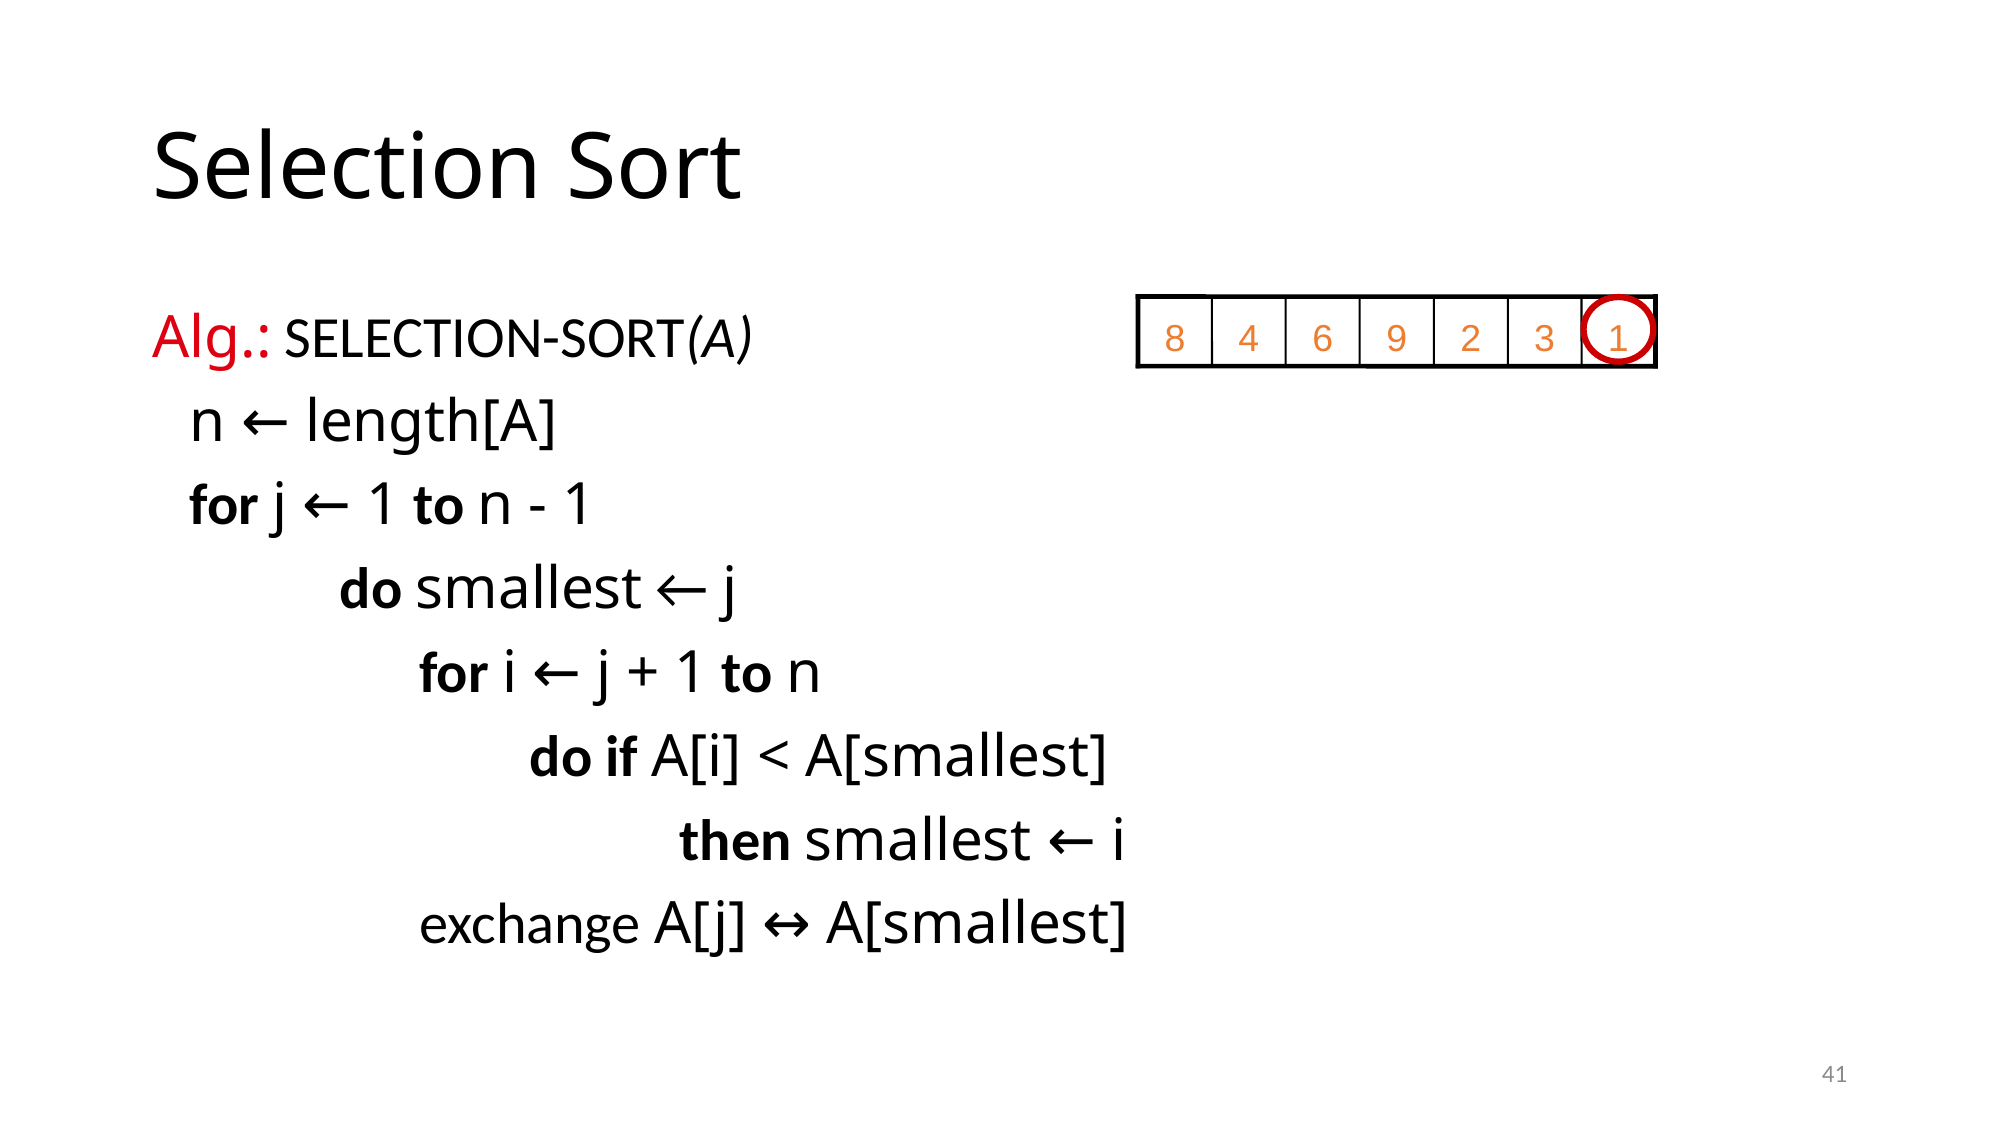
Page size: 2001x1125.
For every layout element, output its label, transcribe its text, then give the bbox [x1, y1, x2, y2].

list Alg.: SELECTION-SORT(A) n ← length[A] for j ← 1 to n - 1 do smallest ← j for i ← j + 1 to n do if A[i] < A[smallest] then smallest ← i exchange A[j] ↔ A[smallest] [137, 299, 1863, 1014]
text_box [1137, 296, 1656, 367]
slide_number 41 [1412, 1042, 1863, 1103]
title Selection Sort [137, 59, 1863, 278]
